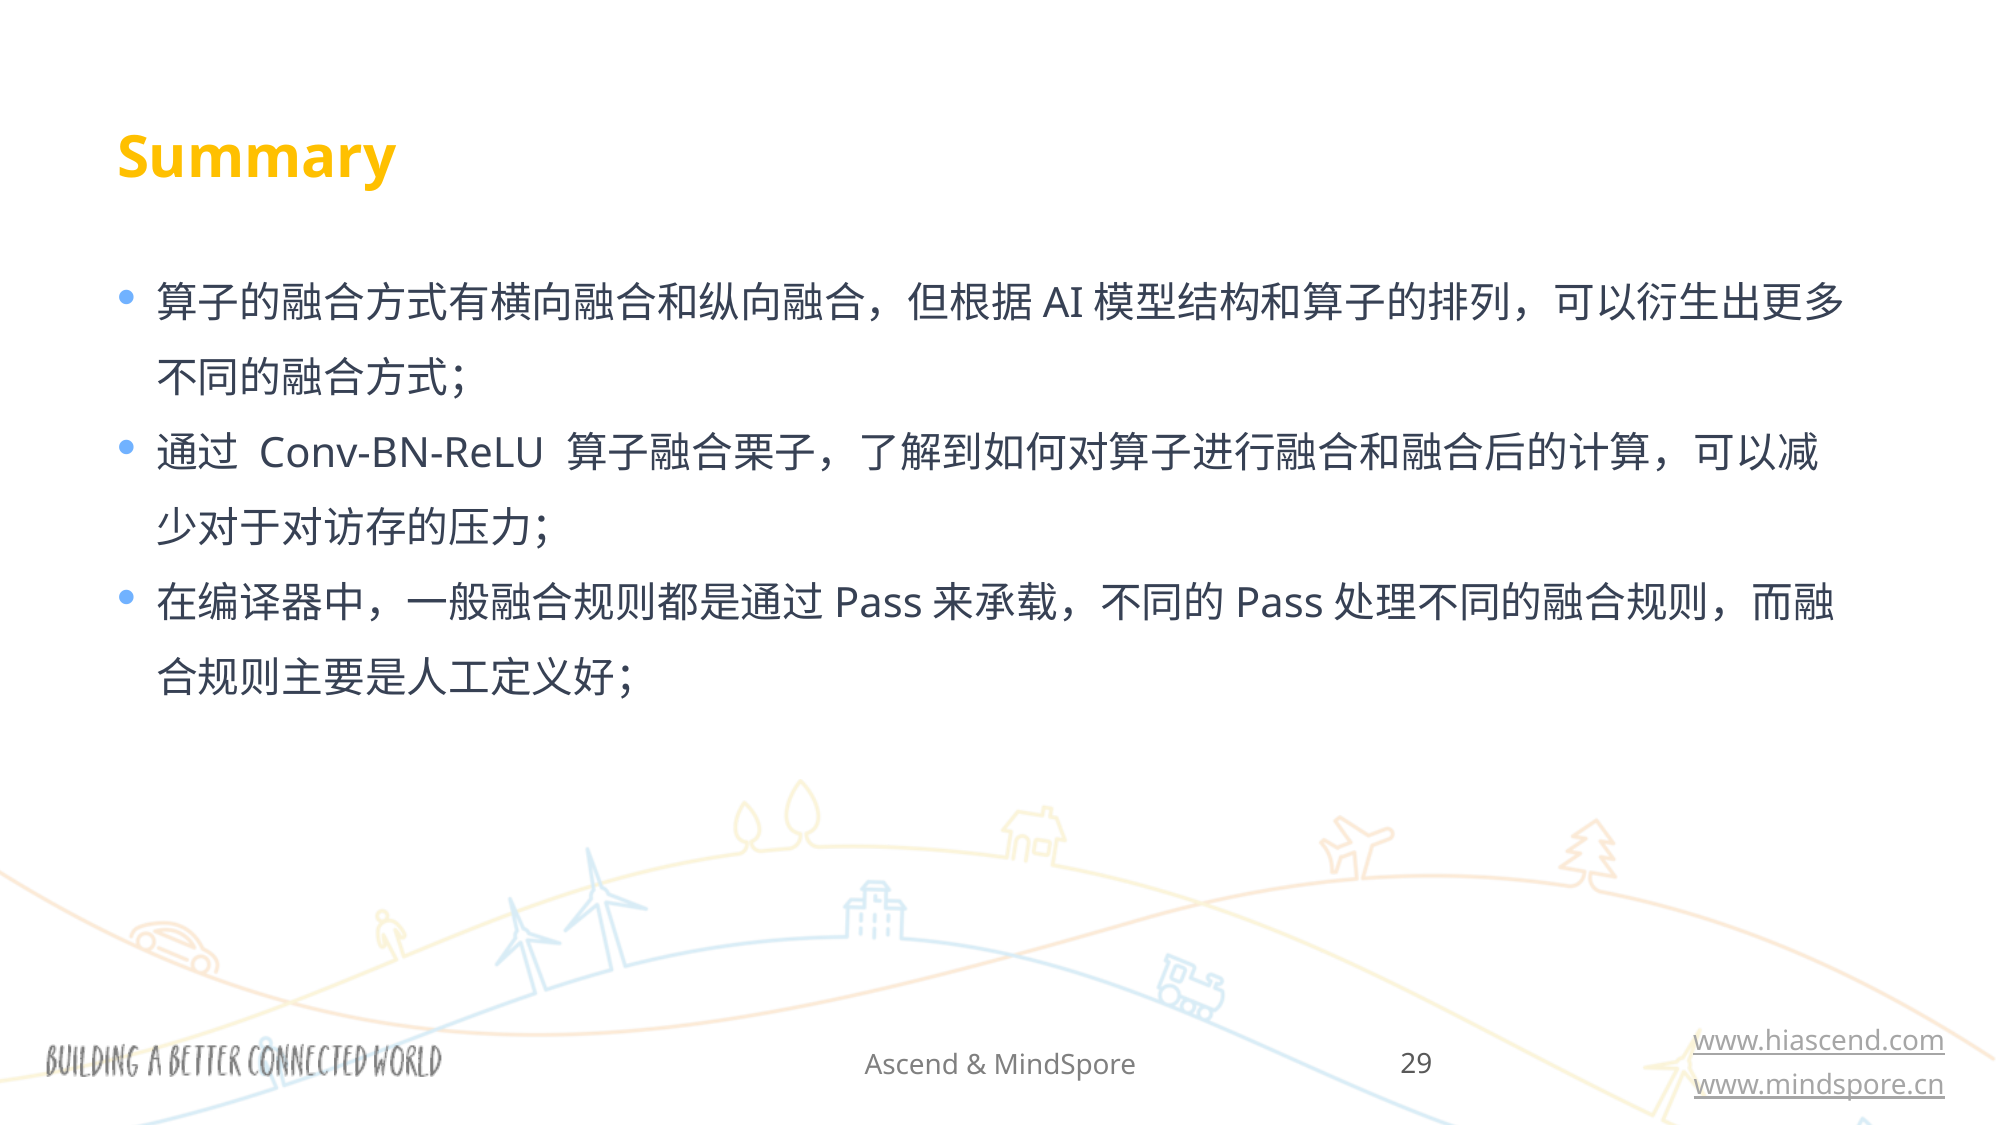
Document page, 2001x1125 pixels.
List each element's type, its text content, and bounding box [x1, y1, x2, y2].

title Summary [102, 111, 1863, 209]
list 算子的融合方式有横向融合和纵向融合，但根据AI模型结构和算子的排列，可以衍生出更多不同的融合方式； 通过 Conv-BN-ReLU 算子融合栗子，了解到如何对算子进行融合和融合后的计算，可以减少对于对访存的压力； 在编译器中，一般融合规则都是通过Pass来承载，不同的Pass处理不同的融合规则，而融合规则主要是人工定义好； [102, 243, 1863, 986]
picture [23, 1023, 468, 1105]
